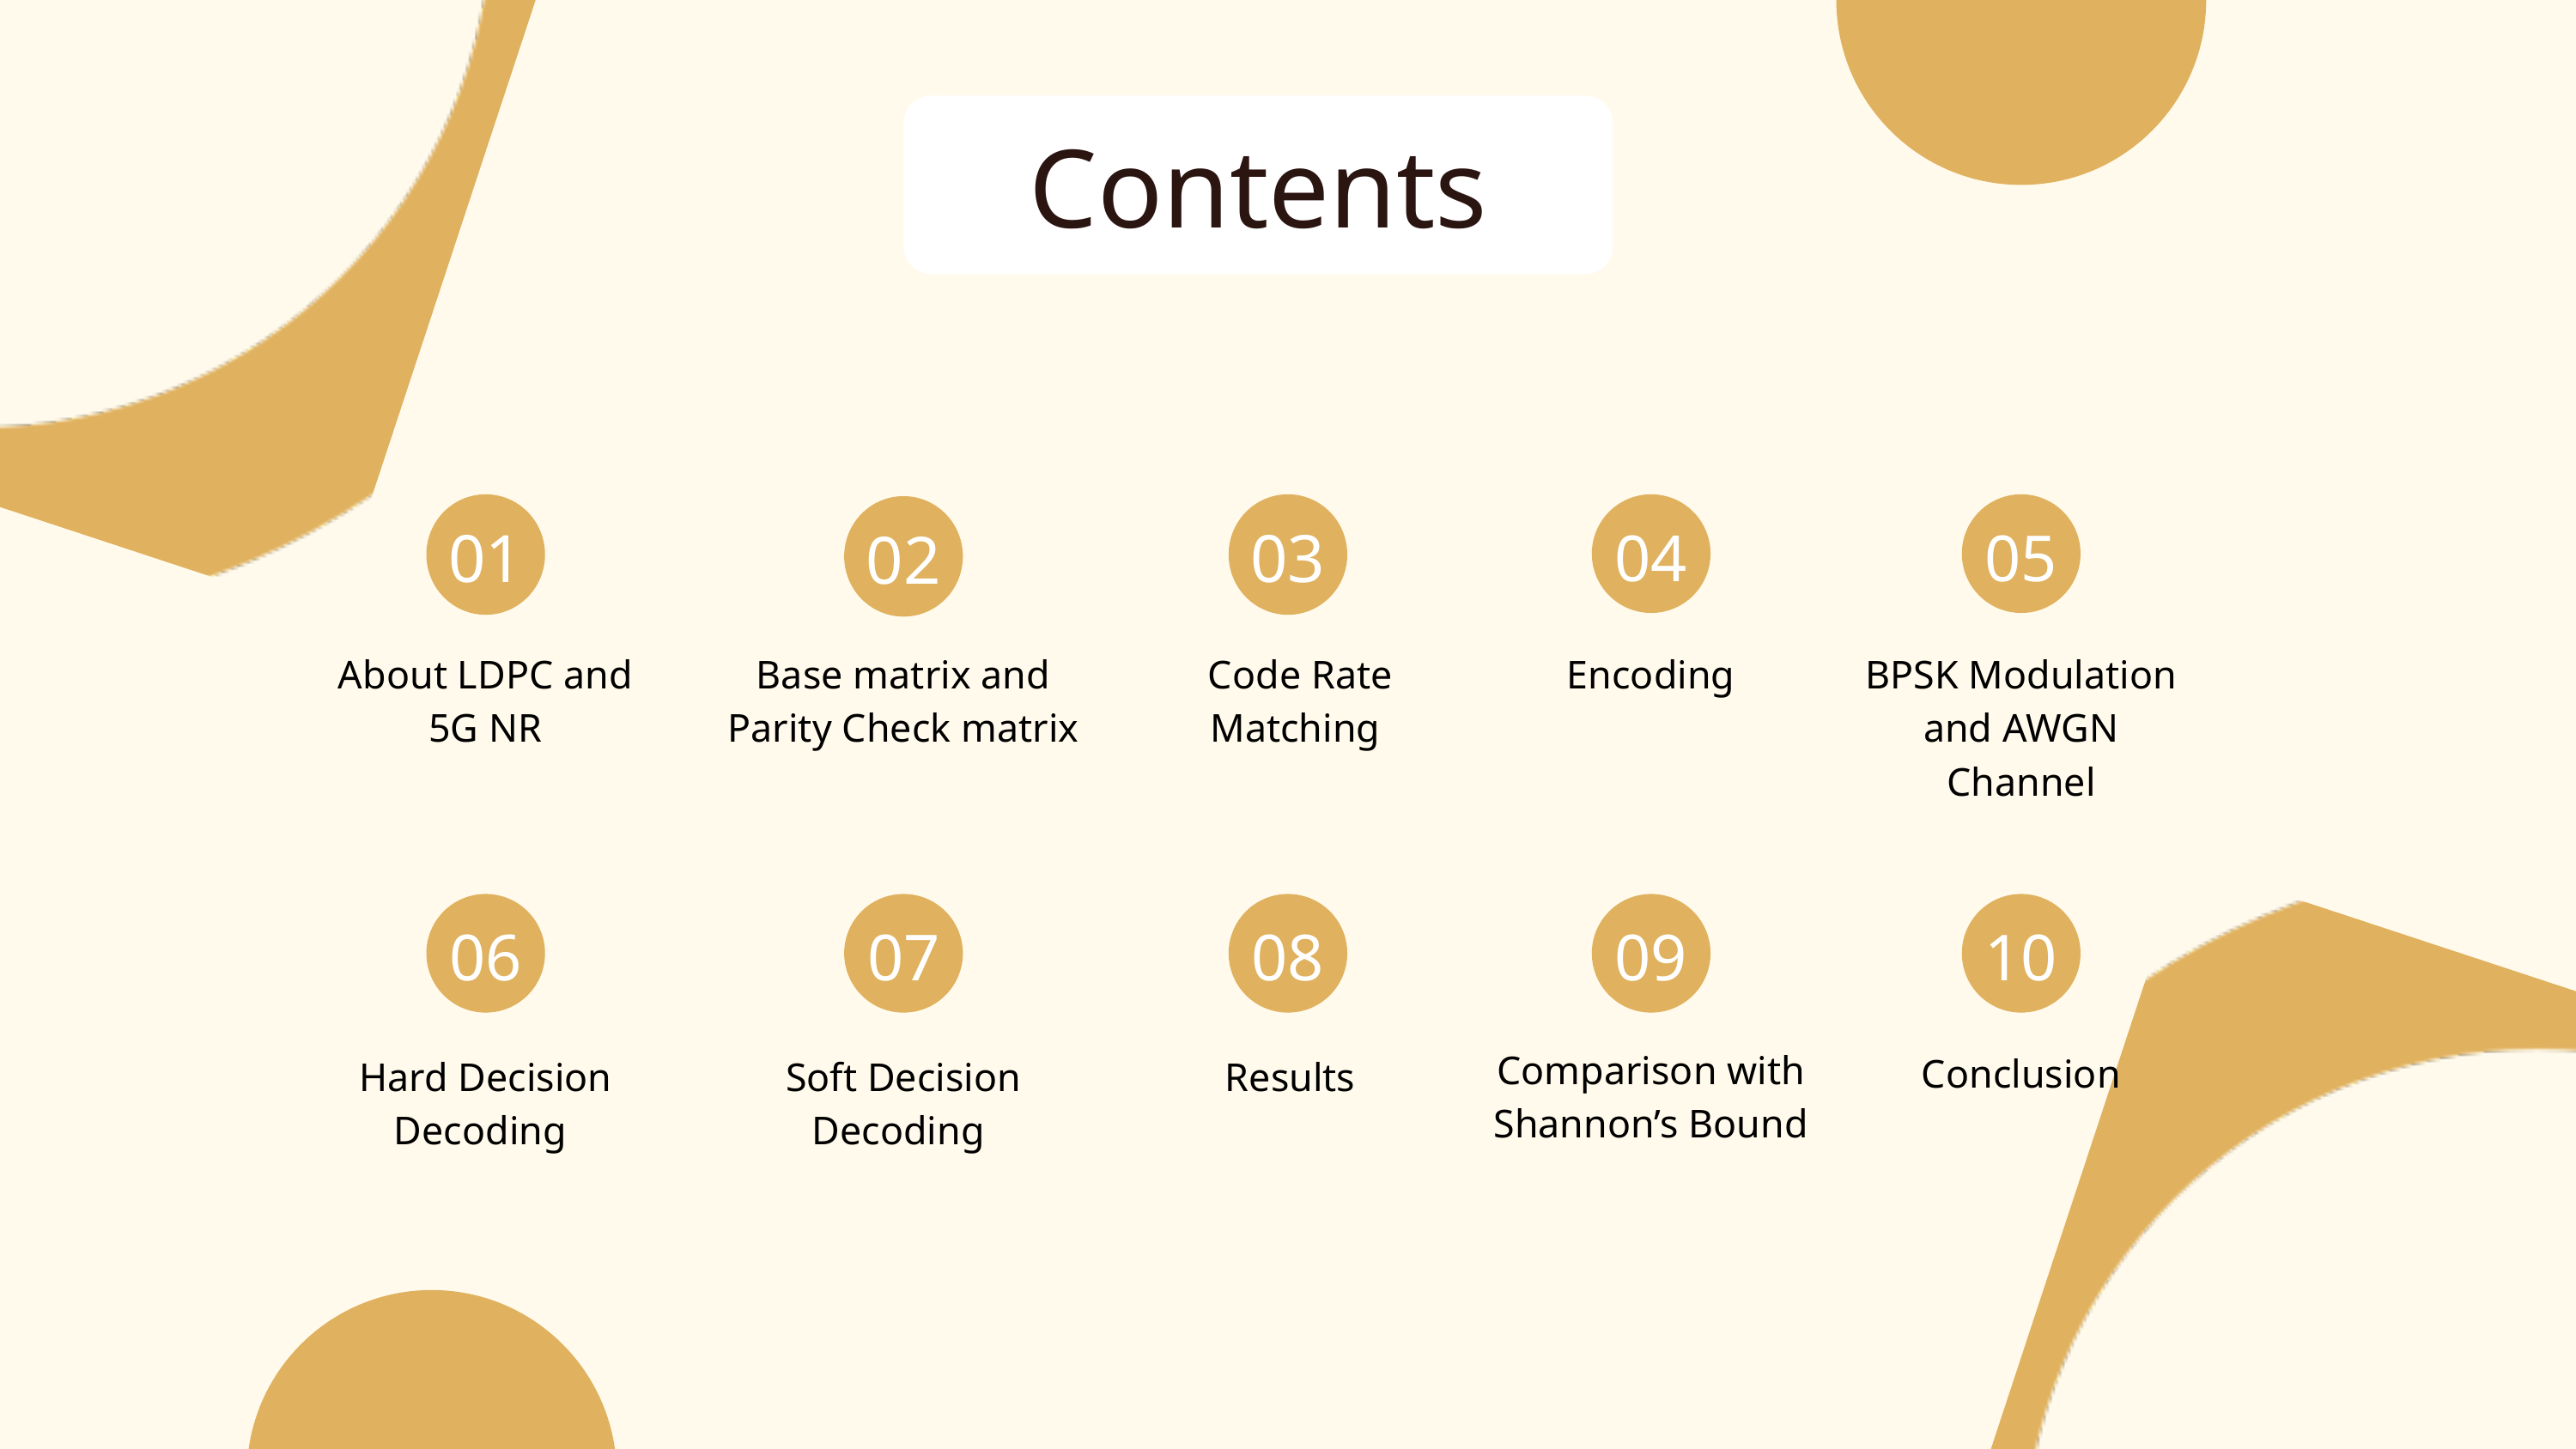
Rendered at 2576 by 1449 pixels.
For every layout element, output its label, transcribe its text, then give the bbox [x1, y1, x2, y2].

text_box Code Rate Matching [1144, 642, 1457, 750]
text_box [1961, 894, 2081, 1013]
text_box Conclusion [1797, 1042, 2245, 1096]
text_box Results [1107, 1045, 1427, 1100]
text_box About LDPC and 5G NR [308, 642, 664, 750]
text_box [843, 894, 963, 1013]
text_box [903, 95, 1613, 275]
text_box [1990, 862, 2576, 1449]
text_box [843, 495, 963, 617]
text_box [1591, 494, 1711, 614]
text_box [1228, 494, 1348, 615]
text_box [1961, 494, 2081, 614]
text_box Soft Decision Decoding [701, 1045, 1107, 1153]
text_box Base matrix and Parity Check matrix [723, 642, 1084, 750]
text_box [1836, 0, 2207, 185]
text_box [426, 894, 545, 1013]
text_box Comparison with Shannon’s Bound [1427, 1038, 1875, 1146]
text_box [1228, 894, 1348, 1013]
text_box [246, 1289, 617, 1449]
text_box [426, 494, 545, 615]
text_box BPSK Modulation and AWGN Channel [1852, 642, 2190, 803]
text_box Encoding [1495, 642, 1807, 697]
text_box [1591, 894, 1711, 1013]
text_box [0, 0, 536, 617]
text_box Hard Decision Decoding [296, 1045, 675, 1153]
